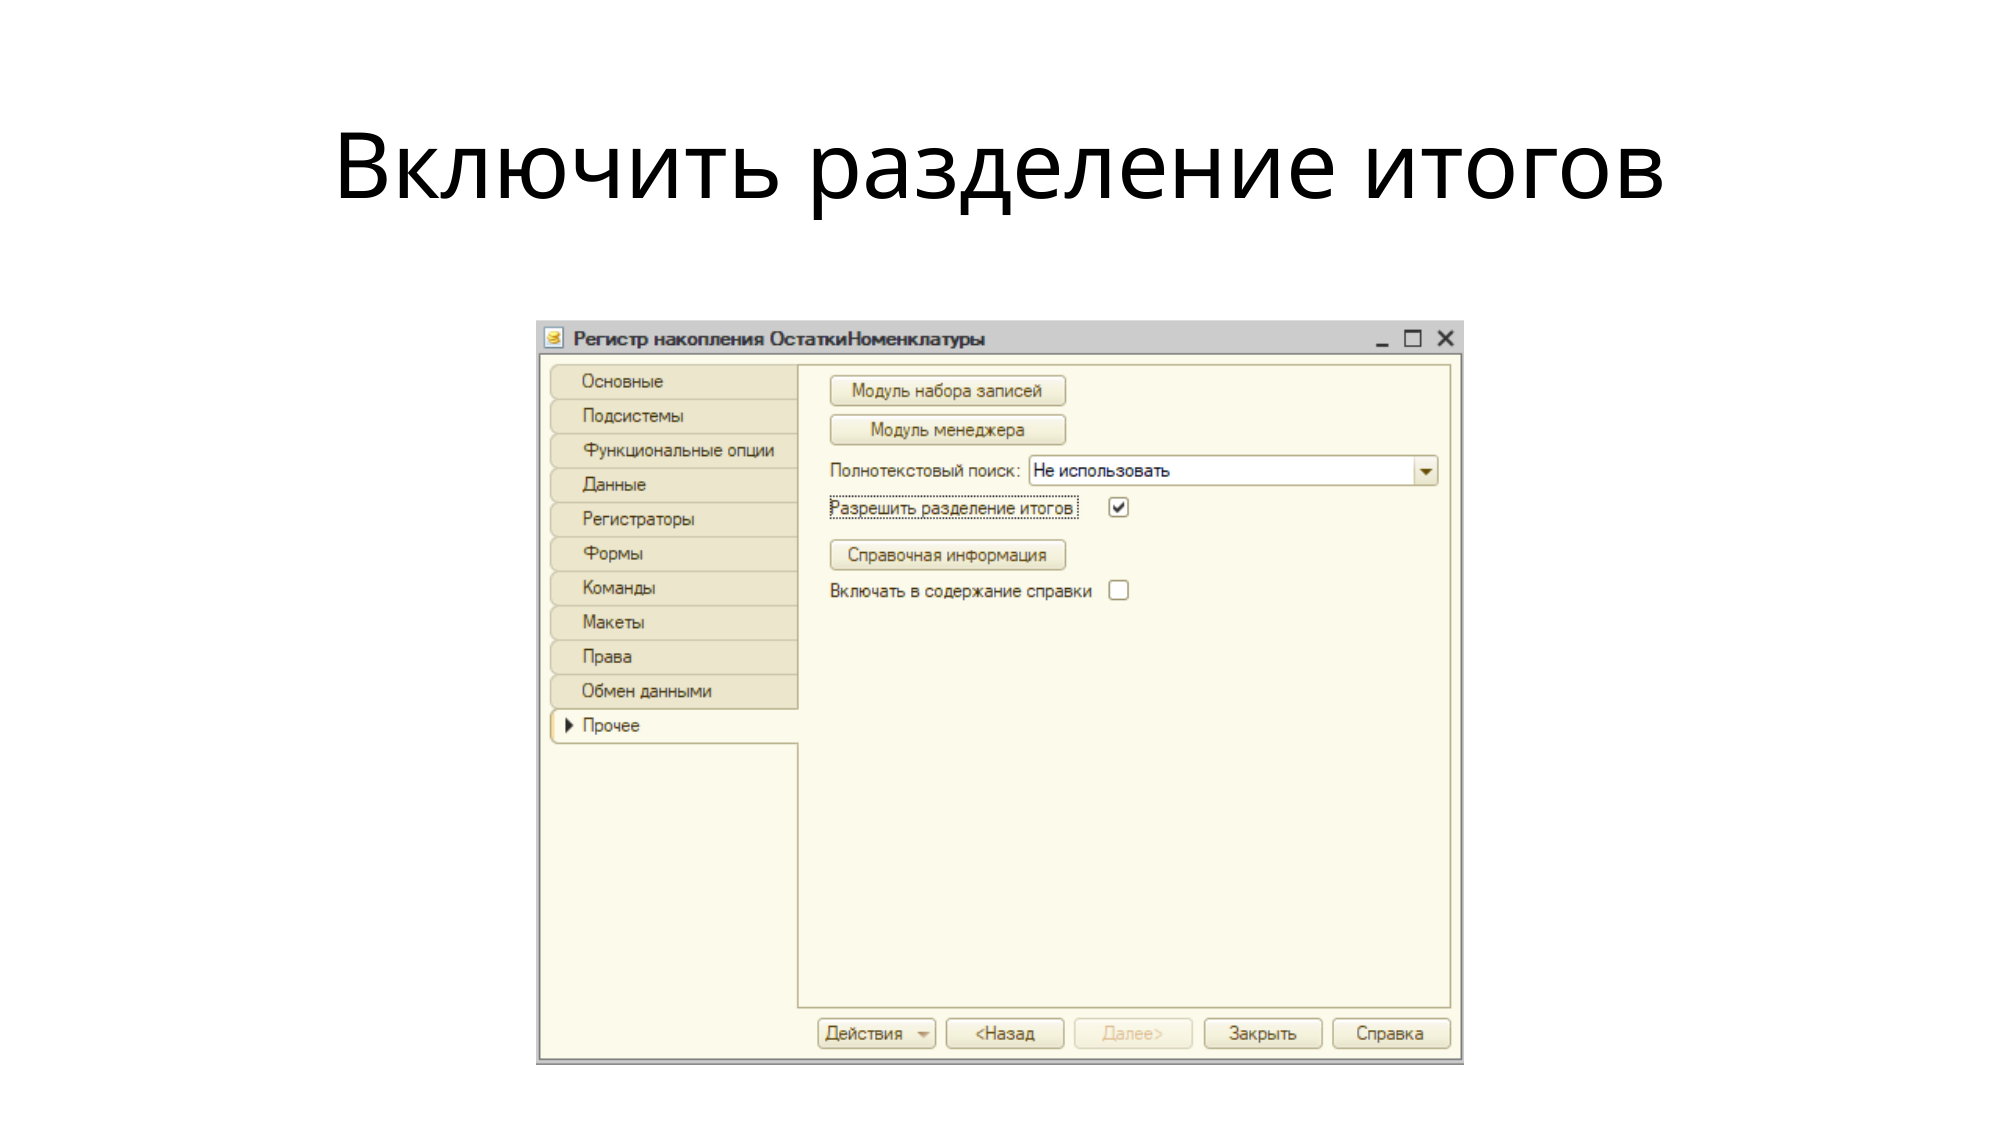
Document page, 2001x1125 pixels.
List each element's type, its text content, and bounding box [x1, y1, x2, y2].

title Включить разделение итогов [137, 59, 1863, 278]
picture [536, 319, 1464, 1065]
